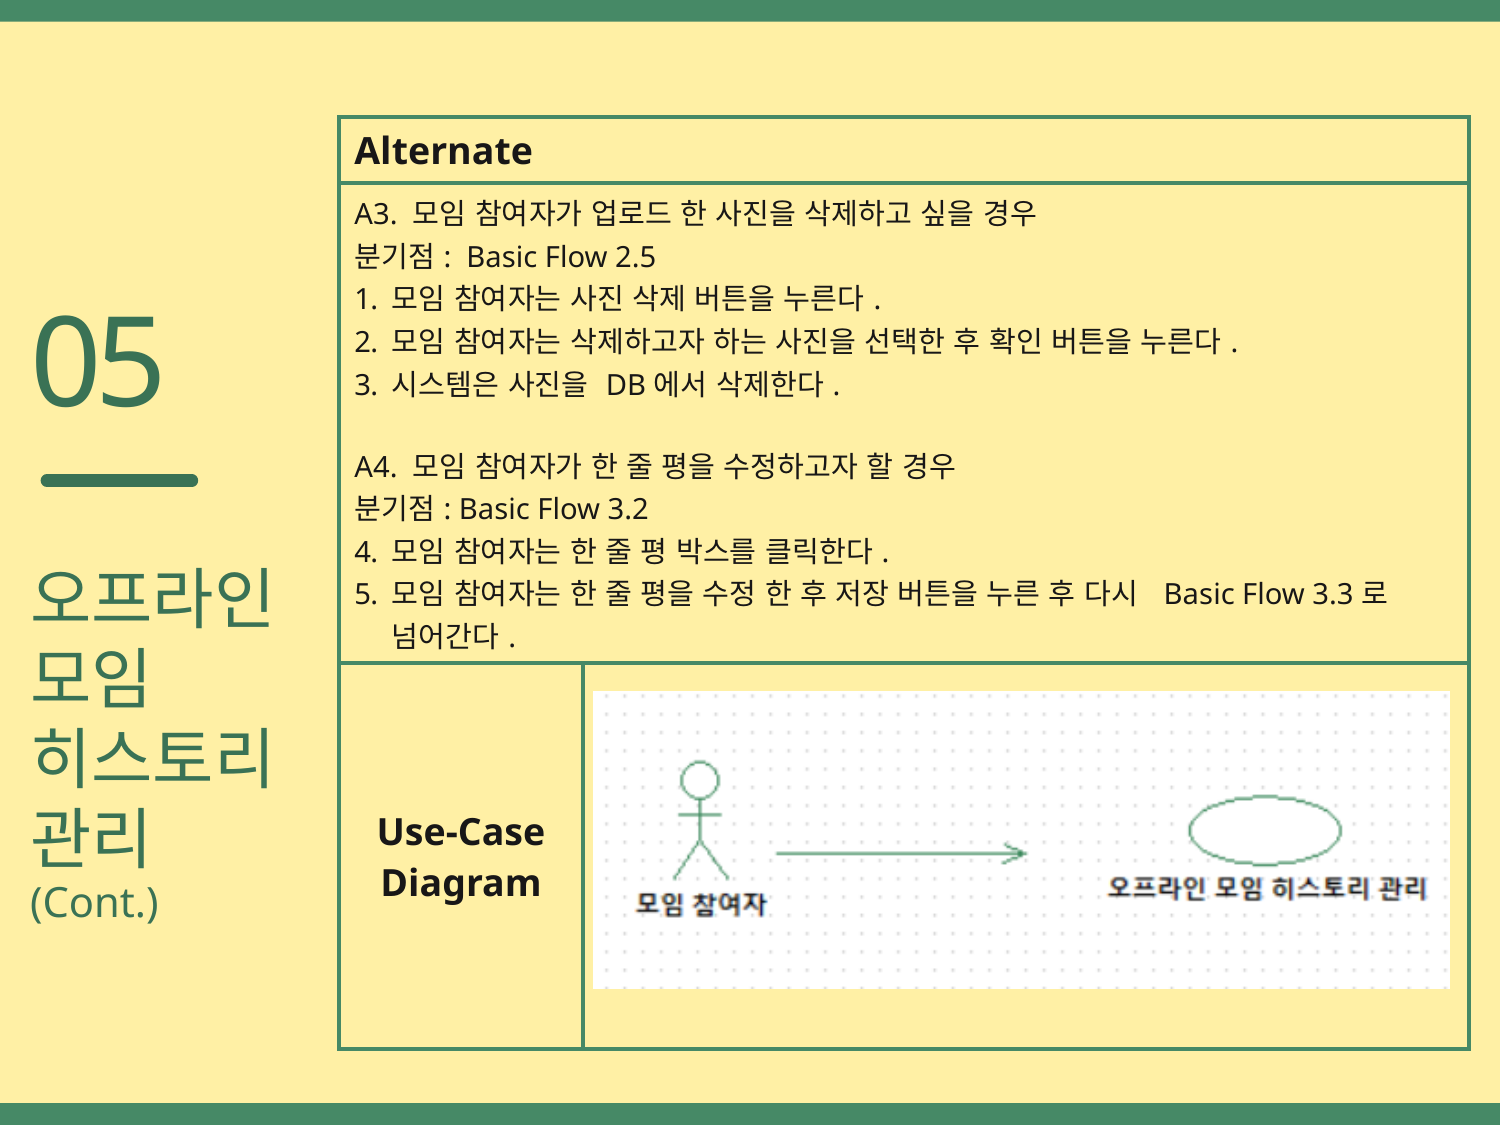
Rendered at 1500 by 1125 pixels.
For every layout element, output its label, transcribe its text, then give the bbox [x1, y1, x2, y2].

text_box 오프라인 모임 히스토리 관리 (Cont.) [30, 556, 474, 927]
table_cell A3. 모임 참여자가 업로드 한 사진을 삭제하고 싶을 경우 분기점: Basic Flow 2.5 모임 참여자는 사진 삭제 버튼을 누른다. 모임 참여자는 삭제하고자 하는 사진을 선택한 후 확인 버튼을 누른다. 시스템은 사진을 DB에서 삭제한다. A4. 모임 참여자가 한 줄 평을 수정하고자 할 경우 분기점: Basic Flow 3.2 모임 참여자는 한 줄 평 박스를 클릭한다. 모임 참여자는 한 줄 평을 수정 한 후 저장 버튼을 누른 후 다시 Basic Flow 3.3로 넘어간다. [341, 185, 1467, 661]
text_box 05 [30, 326, 283, 432]
picture [593, 691, 1450, 989]
table_cell [585, 665, 1467, 1047]
table_header Alternate [341, 119, 1467, 181]
table_cell Use-Case Diagram [341, 665, 581, 1047]
